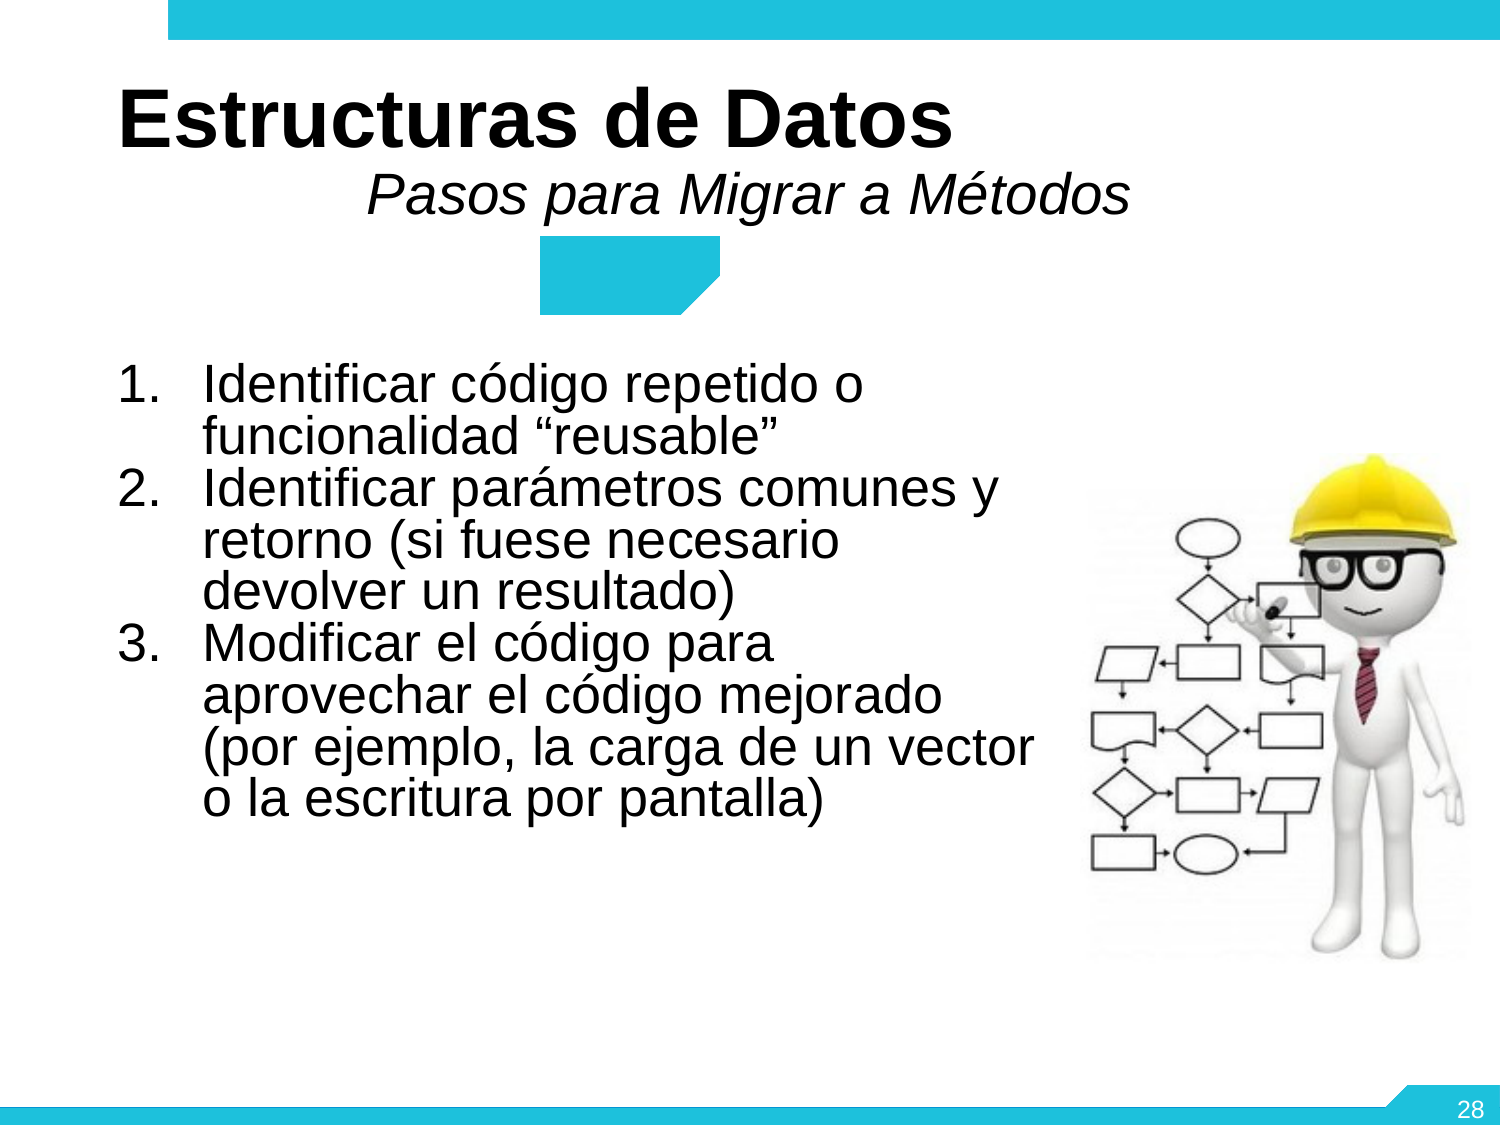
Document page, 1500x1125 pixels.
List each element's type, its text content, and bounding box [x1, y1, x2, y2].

text_box Identificar código repetido o funcionalidad “reusable” Identificar parámetros comunes y retorno (si fuese necesario devolver un resultado) Modificar el código para aprovechar el código mejorado (por ejemplo, la carga de un vector o la escritura por pantalla) [103, 354, 1054, 1068]
text_box Estructuras de Datos Pasos para Migrar a Métodos [103, 45, 1397, 246]
text_box <number> [1408, 1078, 1500, 1125]
picture [1080, 453, 1473, 969]
